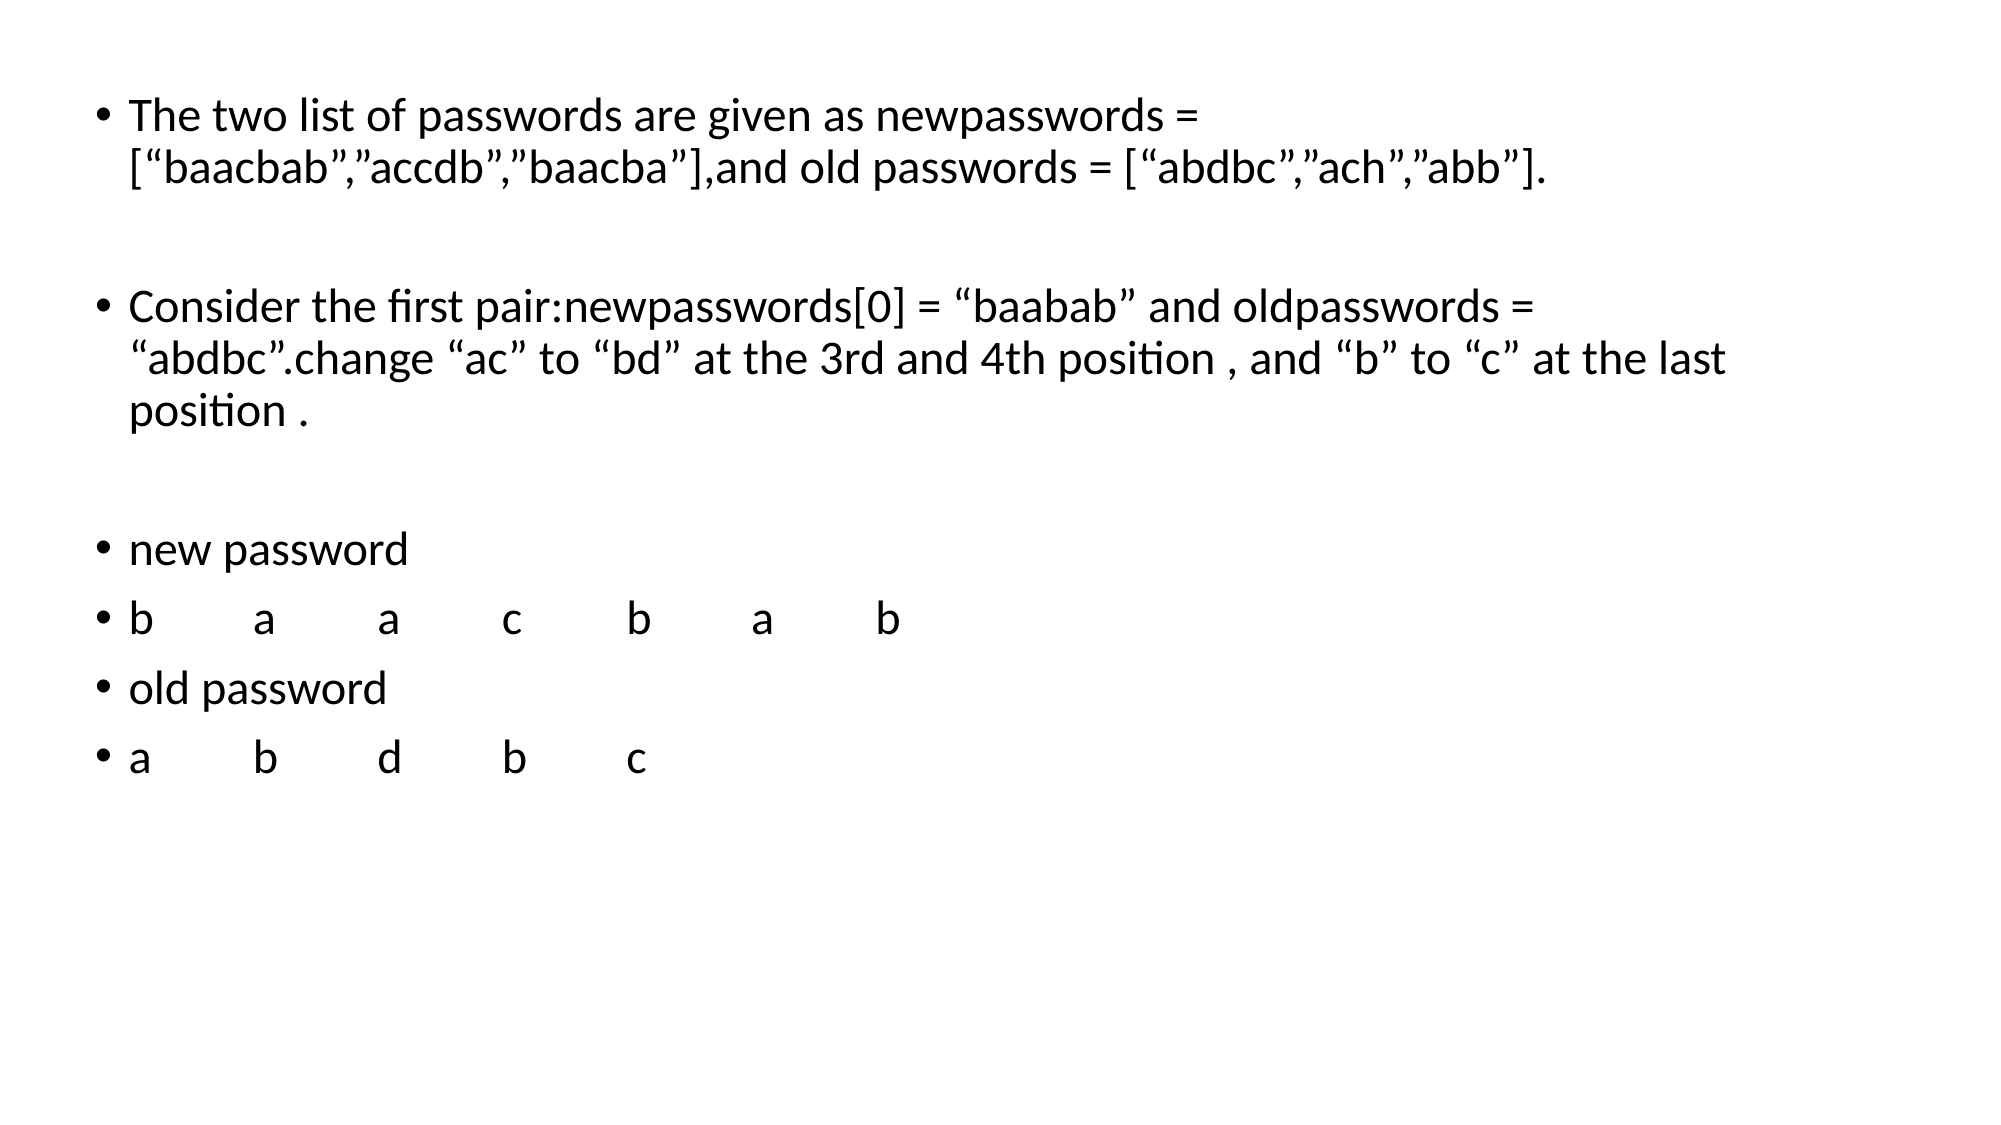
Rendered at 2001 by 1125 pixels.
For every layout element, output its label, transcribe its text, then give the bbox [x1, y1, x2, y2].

list The two list of passwords are given as newpasswords = [“baacbab”,”accdb”,”baacba”],and old passwords = [“abdbc”,”ach”,”abb”]. Consider the first pair:newpasswords[0] = “baabab” and oldpasswords = “abdbc”.change “ac” to “bd” at the 3rd and 4th position , and “b” to “c” at the last position . new password b a a c b a b old password a b d b c [79, 82, 1805, 797]
